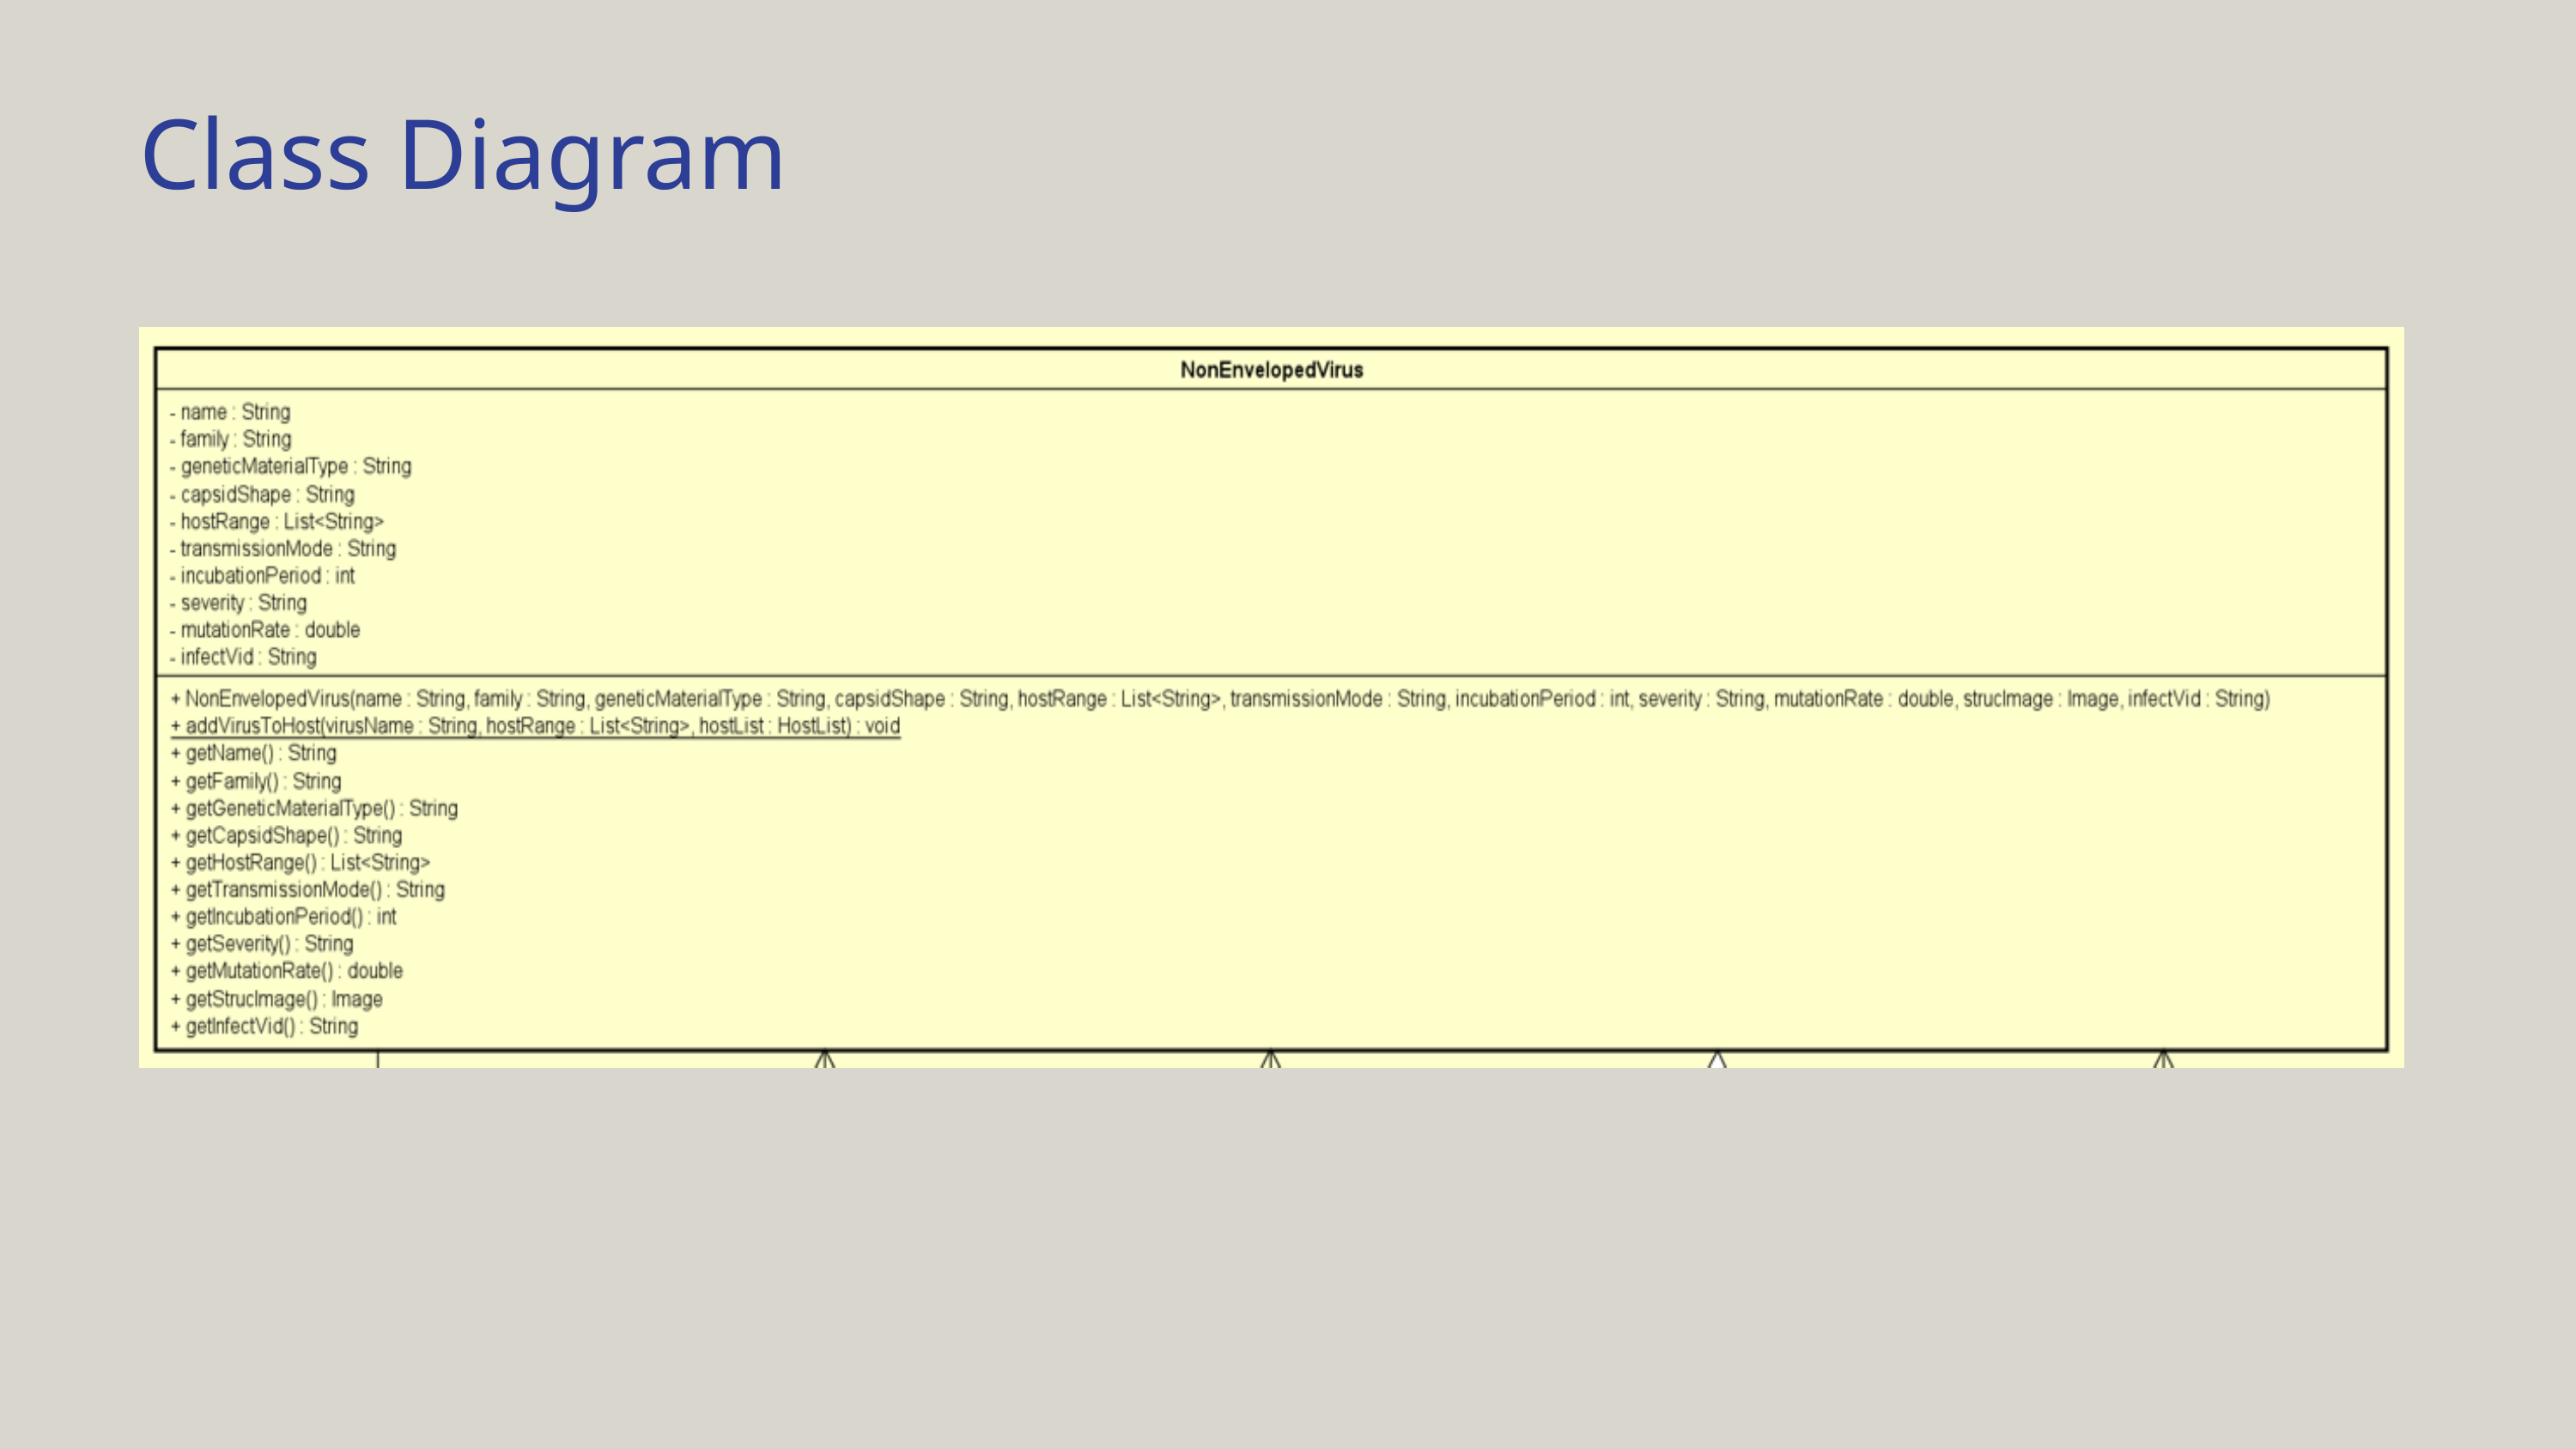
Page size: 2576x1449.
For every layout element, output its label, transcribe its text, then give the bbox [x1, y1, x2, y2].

picture [139, 326, 2405, 1068]
text_box Class Diagram [139, 115, 891, 209]
